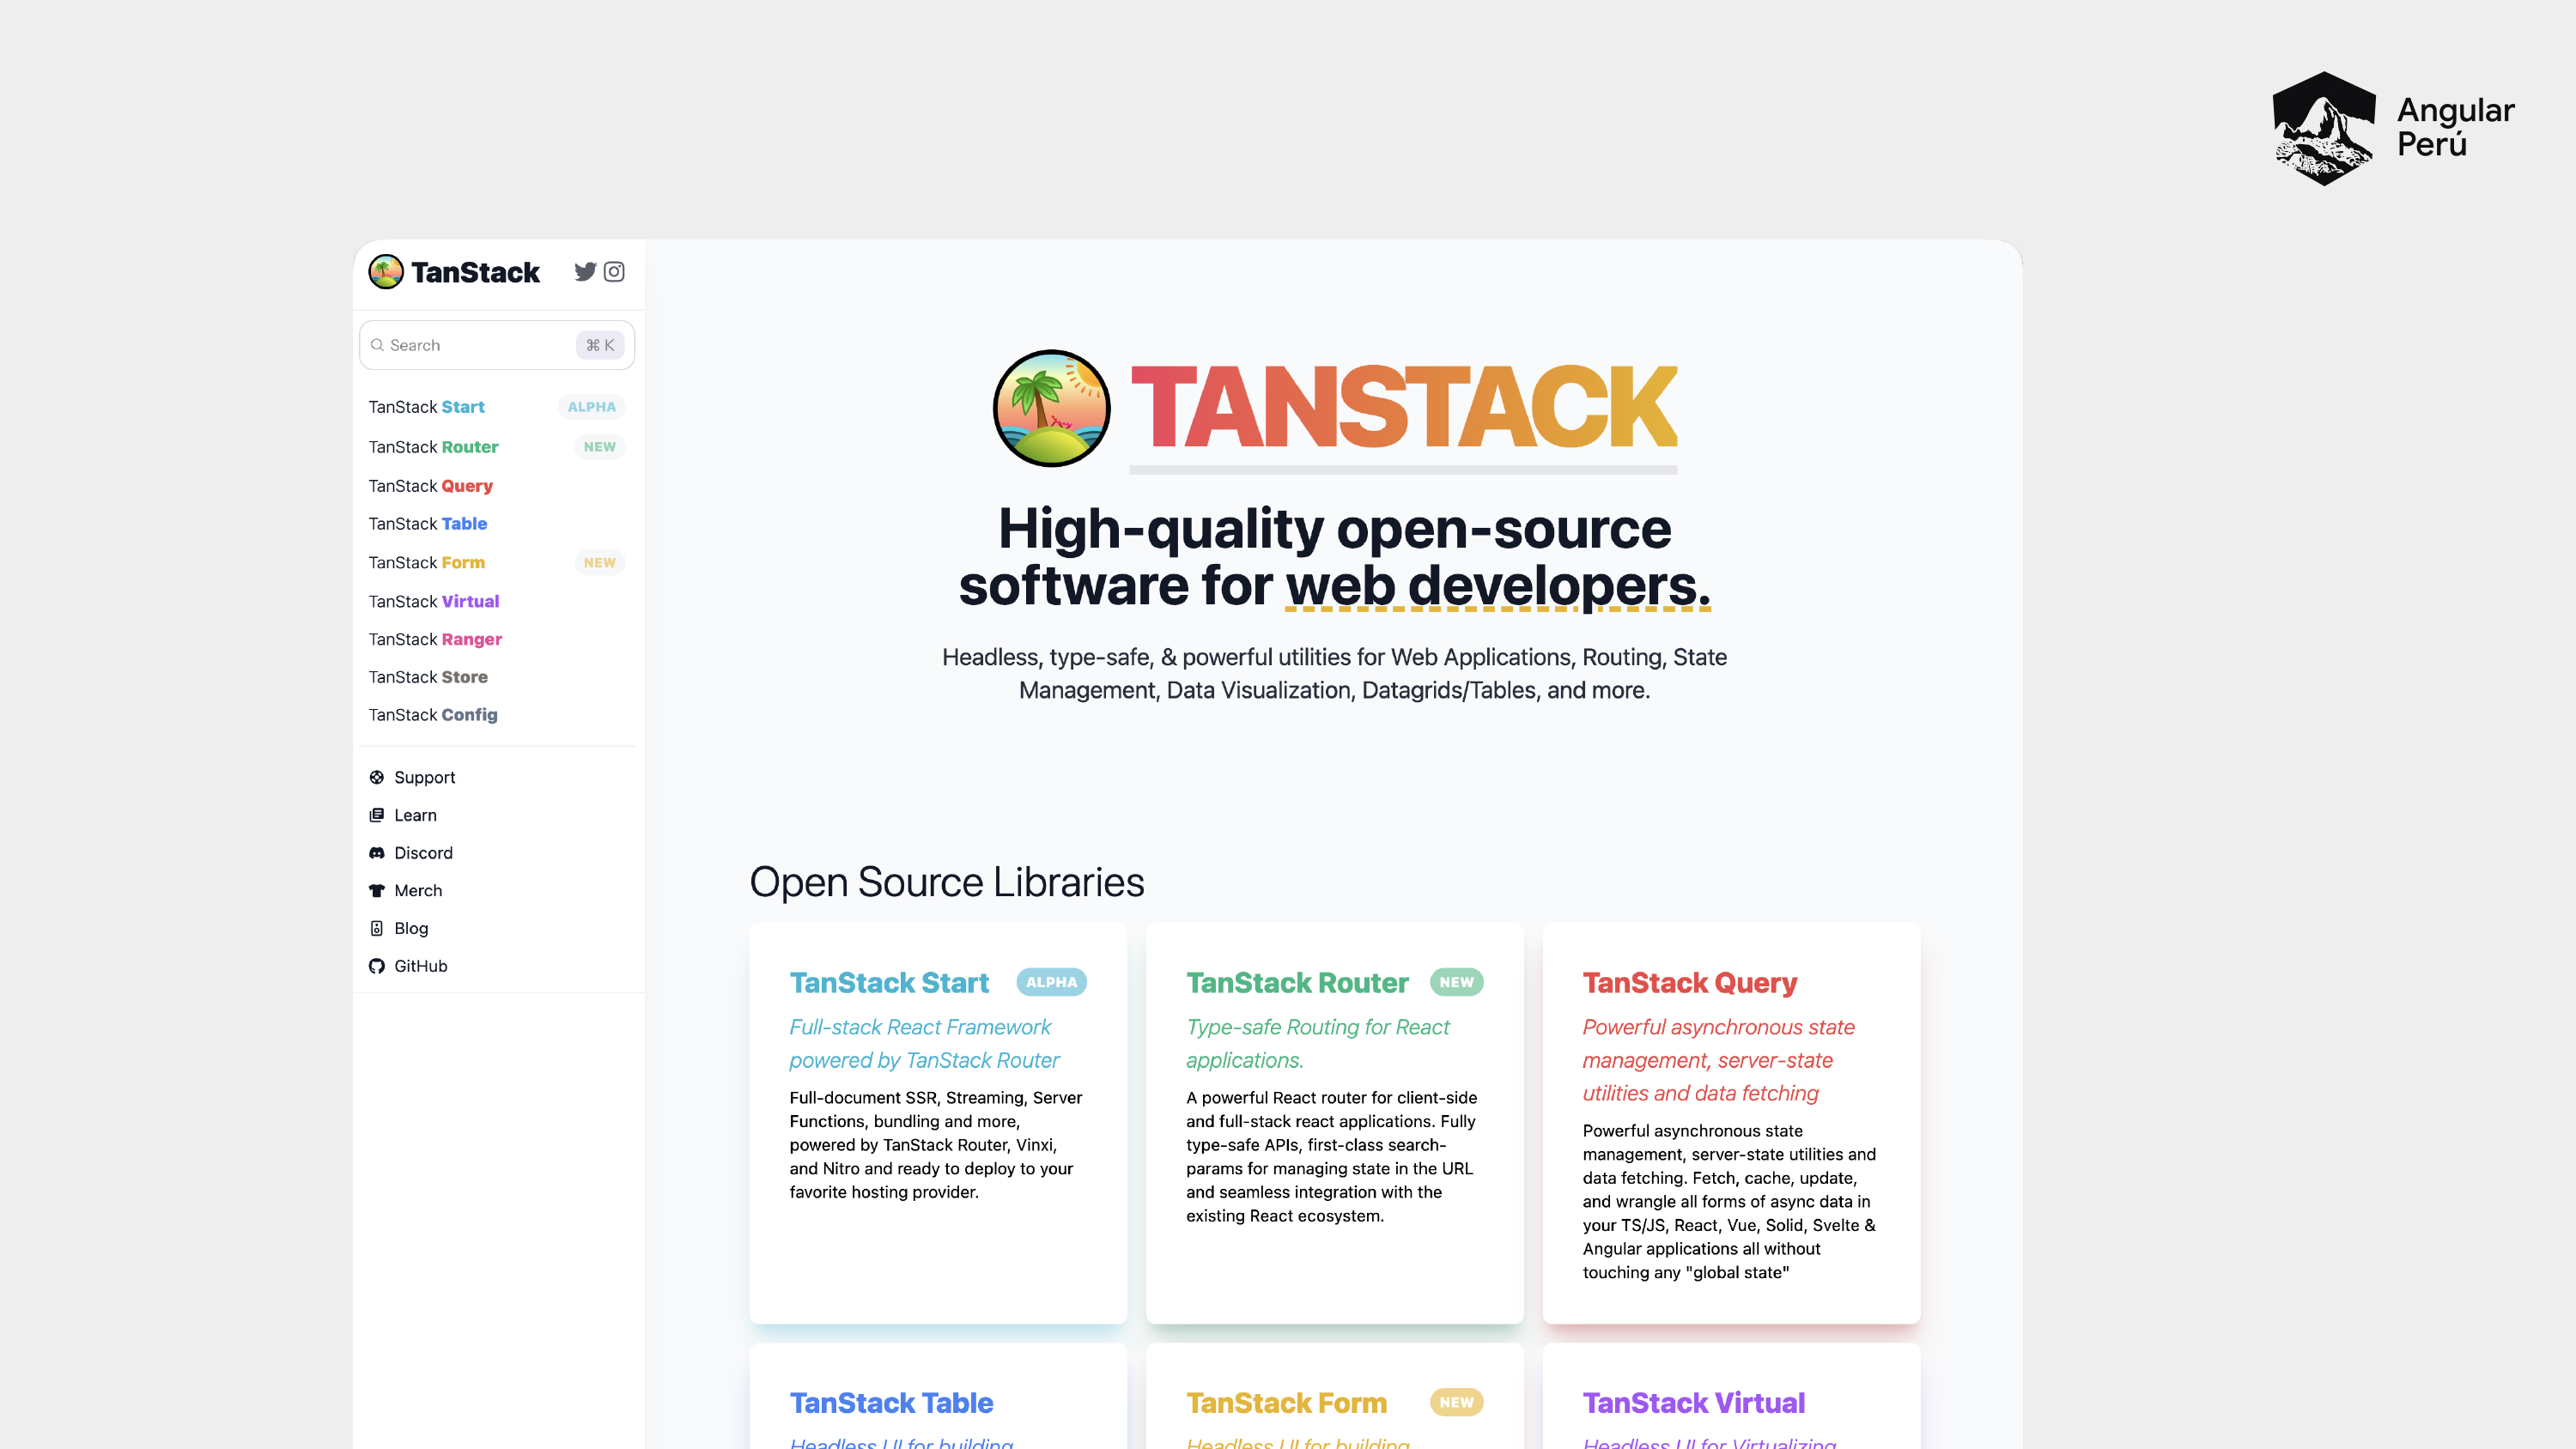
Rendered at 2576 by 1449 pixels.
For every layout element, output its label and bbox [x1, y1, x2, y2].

picture [353, 239, 2024, 1449]
picture [2273, 71, 2516, 186]
